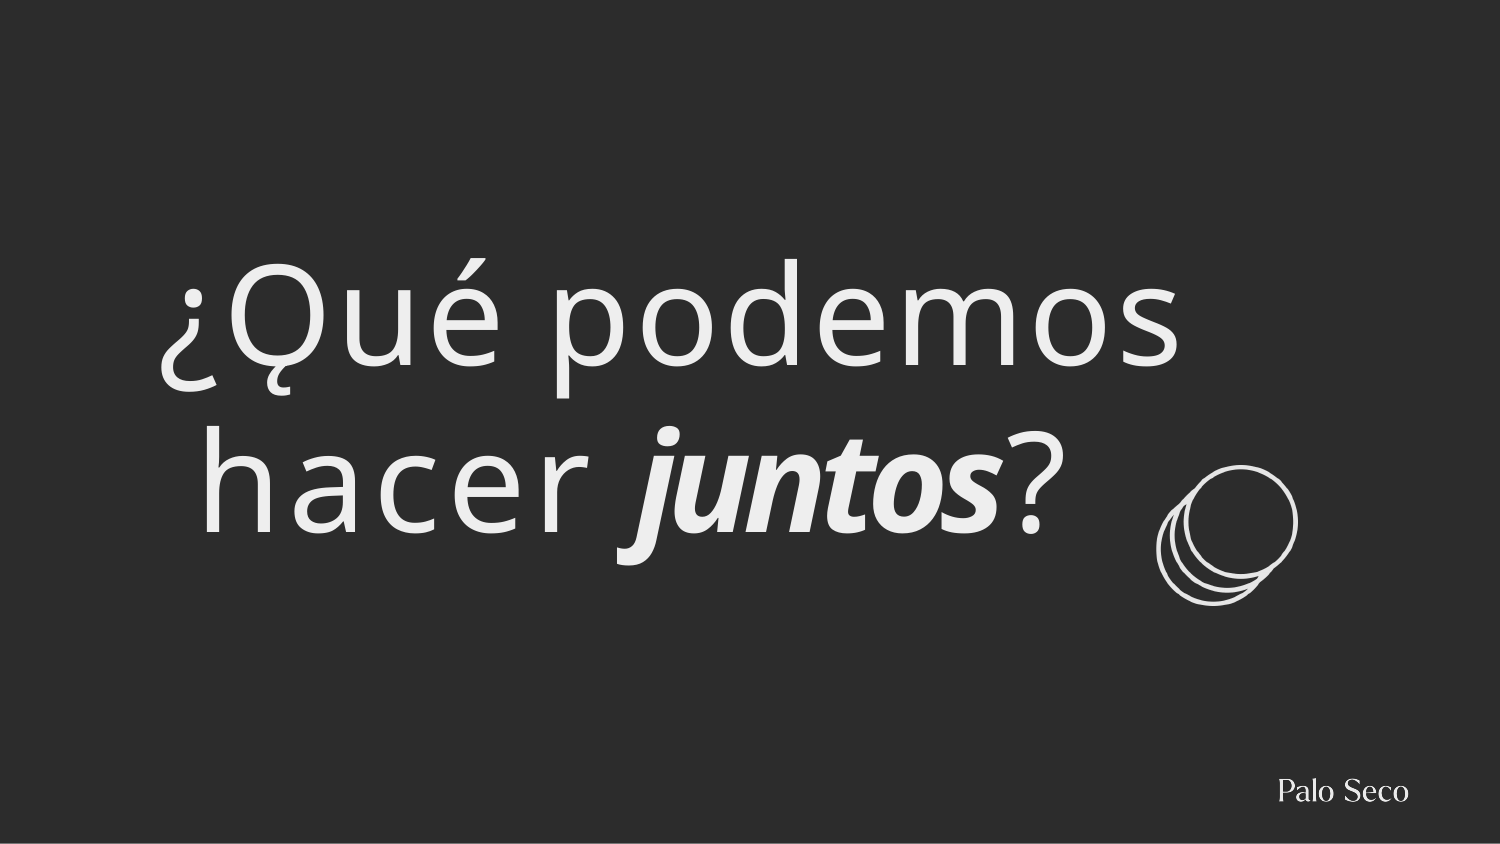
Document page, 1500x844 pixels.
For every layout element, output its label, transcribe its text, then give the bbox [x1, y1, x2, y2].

picture [1066, 393, 1372, 699]
picture [1278, 778, 1418, 802]
title ¿Ǫué podemos hacer juntos? [156, 223, 1197, 561]
